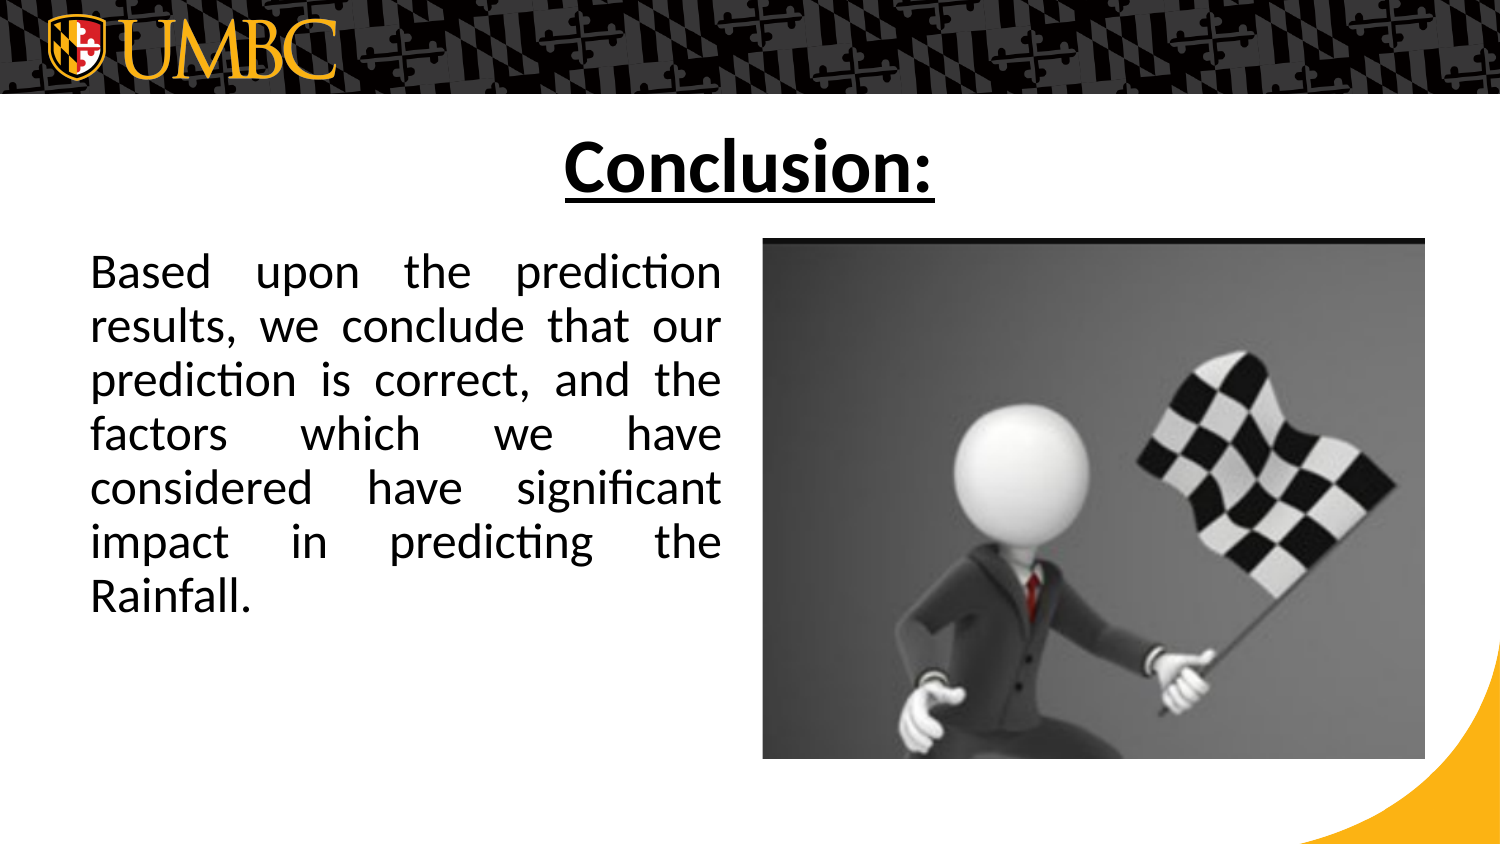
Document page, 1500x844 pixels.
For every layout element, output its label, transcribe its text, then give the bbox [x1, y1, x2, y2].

picture [0, 0, 1500, 94]
text_box Conclusion: [74, 115, 1425, 221]
picture [762, 237, 1500, 844]
list Based upon the prediction results, we conclude that our prediction is correct, and the factors which we have considered have significant impact in predicting the Rainfall. [75, 238, 738, 759]
